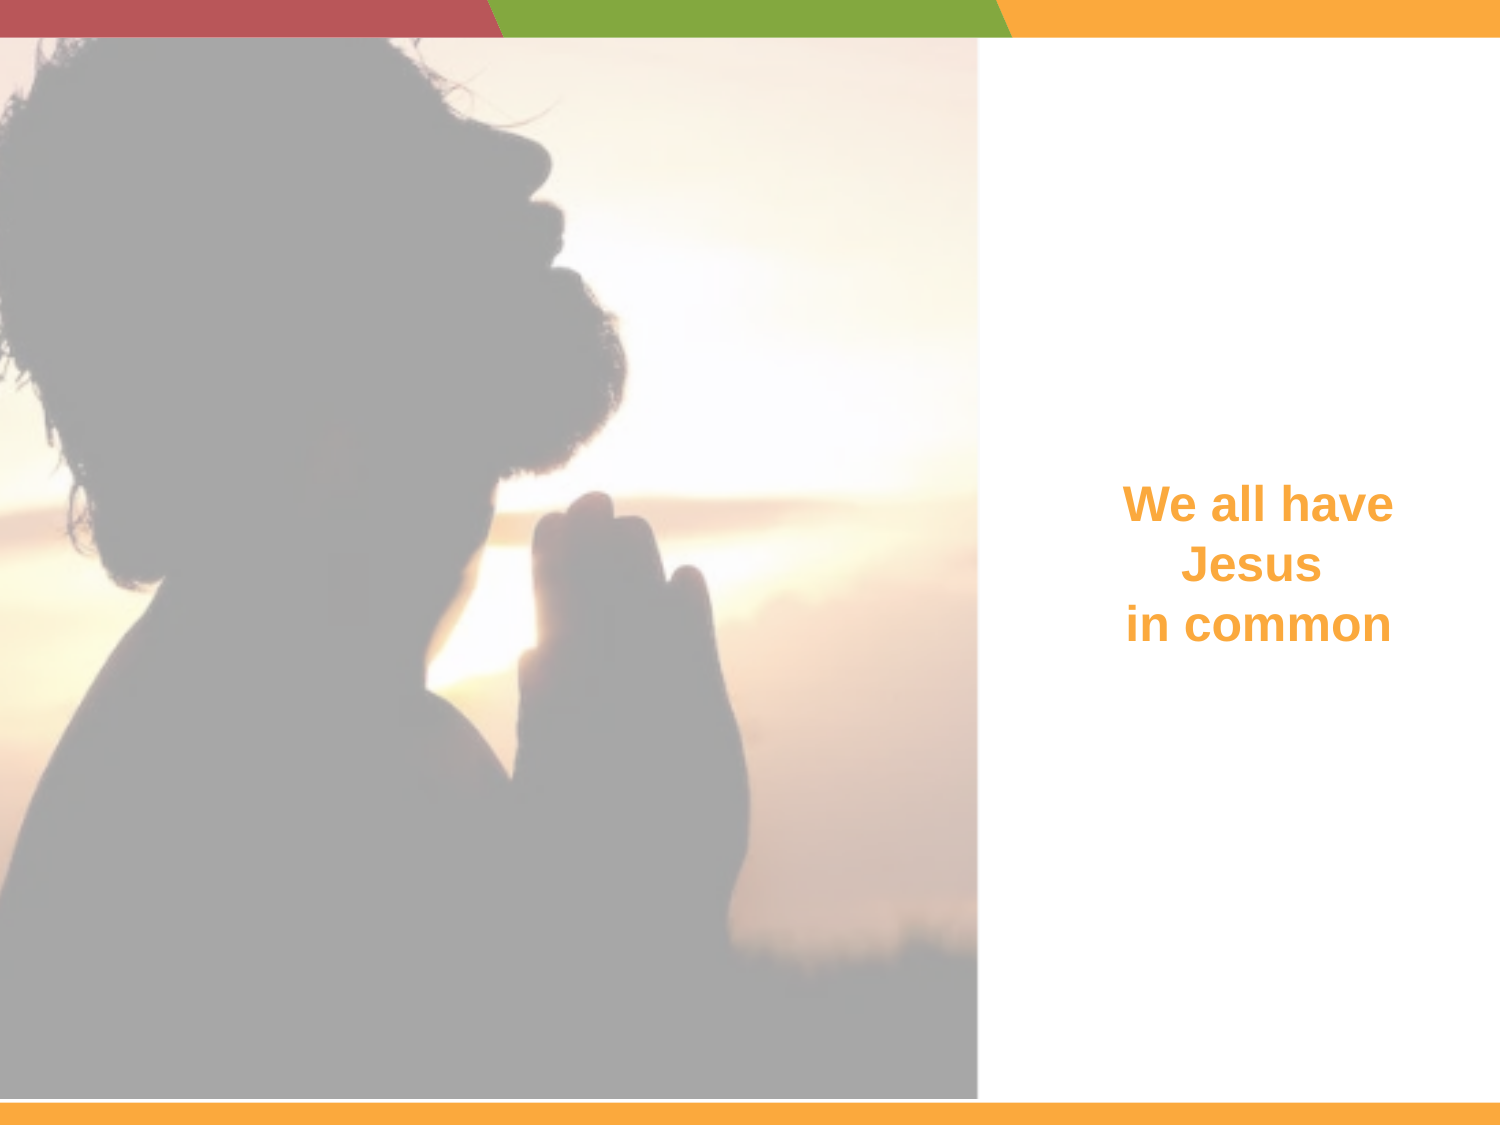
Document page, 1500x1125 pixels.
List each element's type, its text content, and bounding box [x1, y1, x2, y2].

picture [0, 38, 980, 1099]
text_box We all have Jesus in common [1090, 463, 1427, 659]
